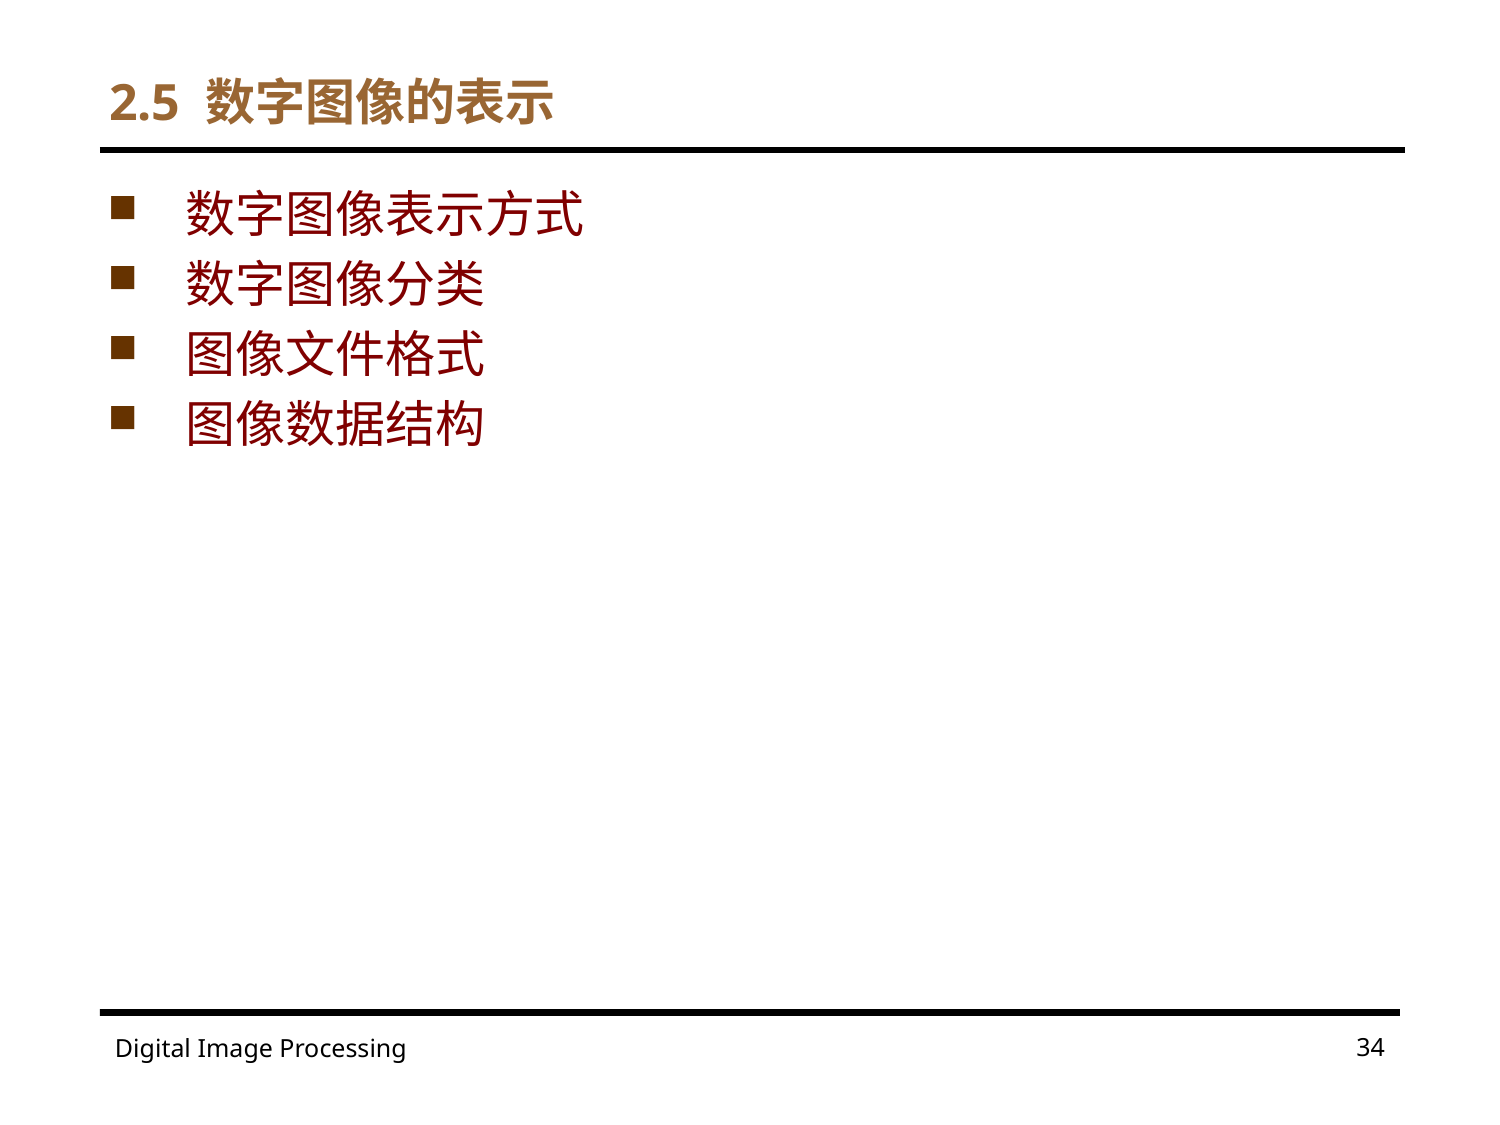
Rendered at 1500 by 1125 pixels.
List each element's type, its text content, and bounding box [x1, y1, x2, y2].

slide_number Digital Image Processing [99, 1025, 488, 1104]
title 2.5 数字图像的表示 [94, 50, 1407, 138]
slide_number 34 [1074, 1024, 1400, 1103]
list 数字图像表示方式 数字图像分类 图像文件格式 图像数据结构 [92, 174, 1406, 988]
